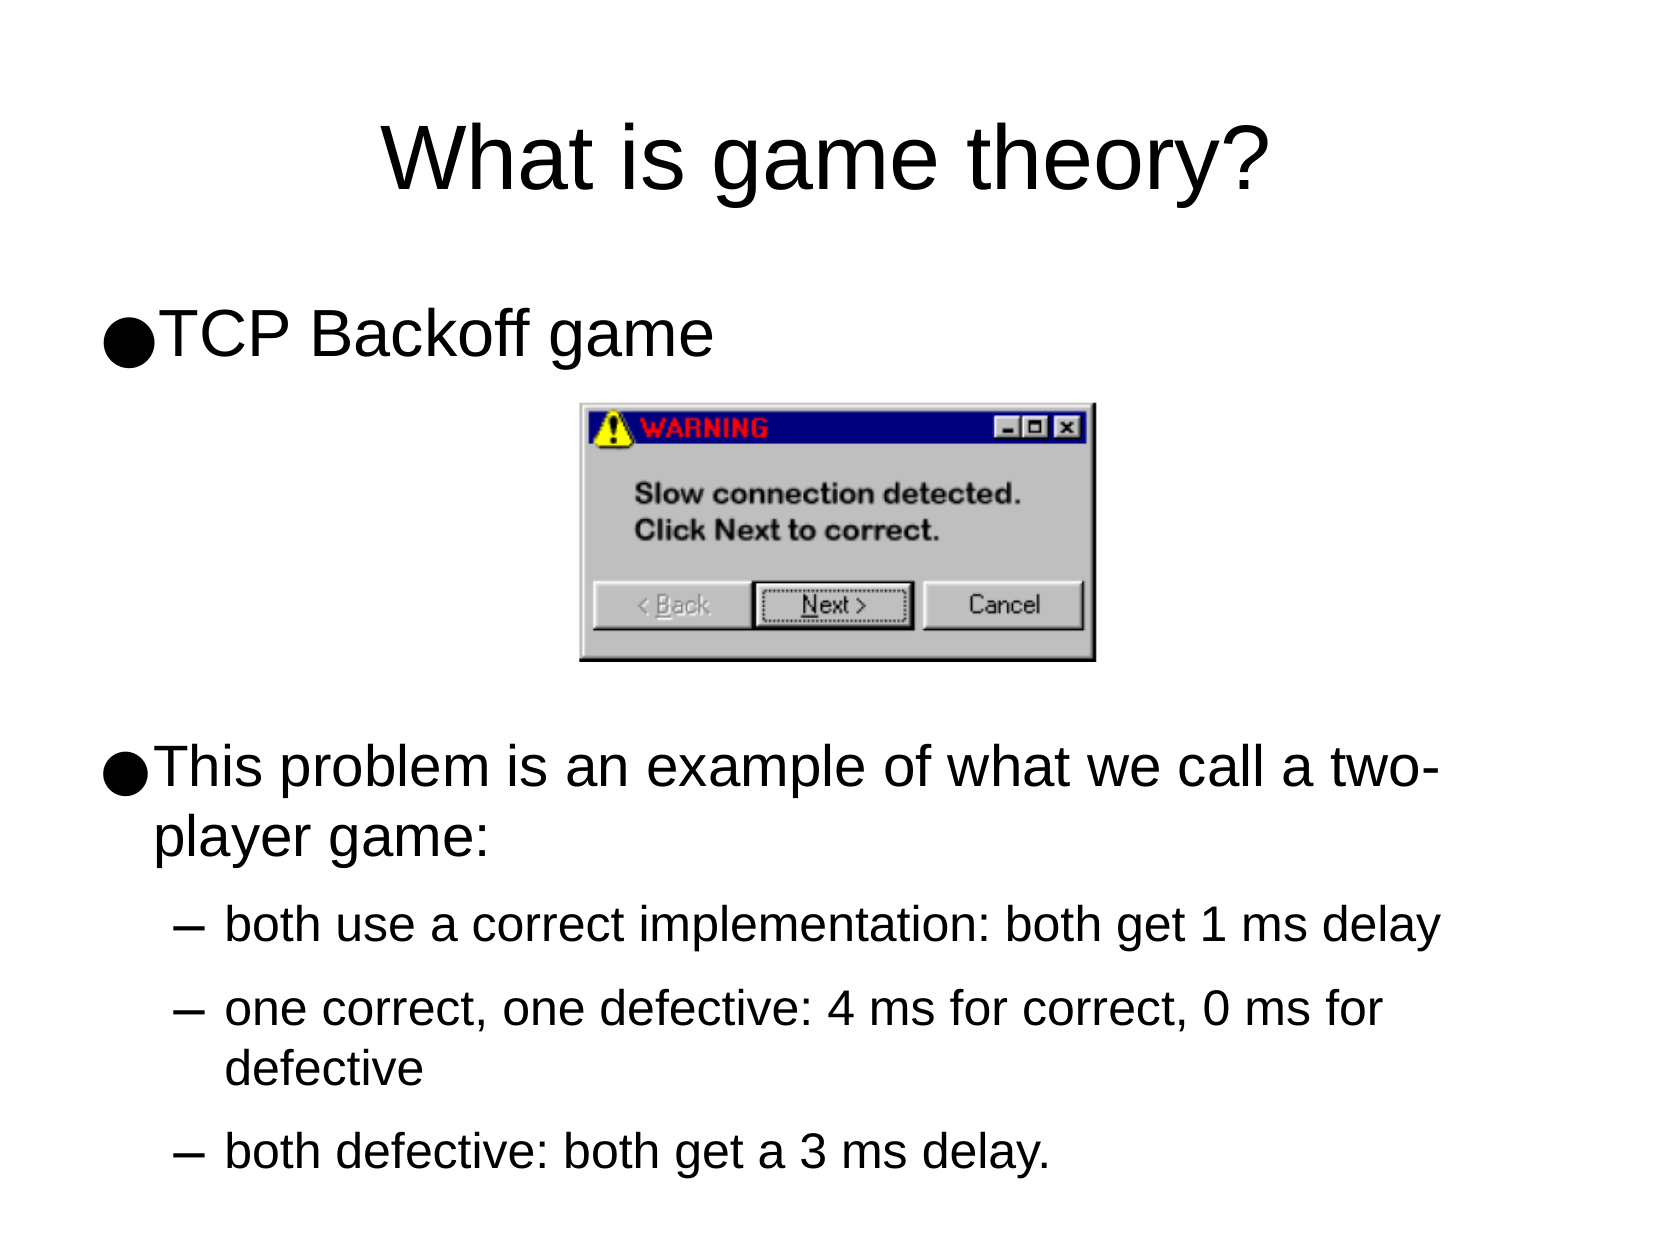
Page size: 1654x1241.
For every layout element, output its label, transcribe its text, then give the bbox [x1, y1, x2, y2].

picture [578, 400, 1098, 662]
text_box What is game theory? [82, 49, 1571, 257]
text_box TCP Backoff game This problem is an example of what we call a two-player game: both use a correct implementation: both get 1 ms delay one correct, one defective: 4 ms for correct, 0 ms for defective both defective: both get a 3 ms delay. [82, 290, 1571, 1010]
